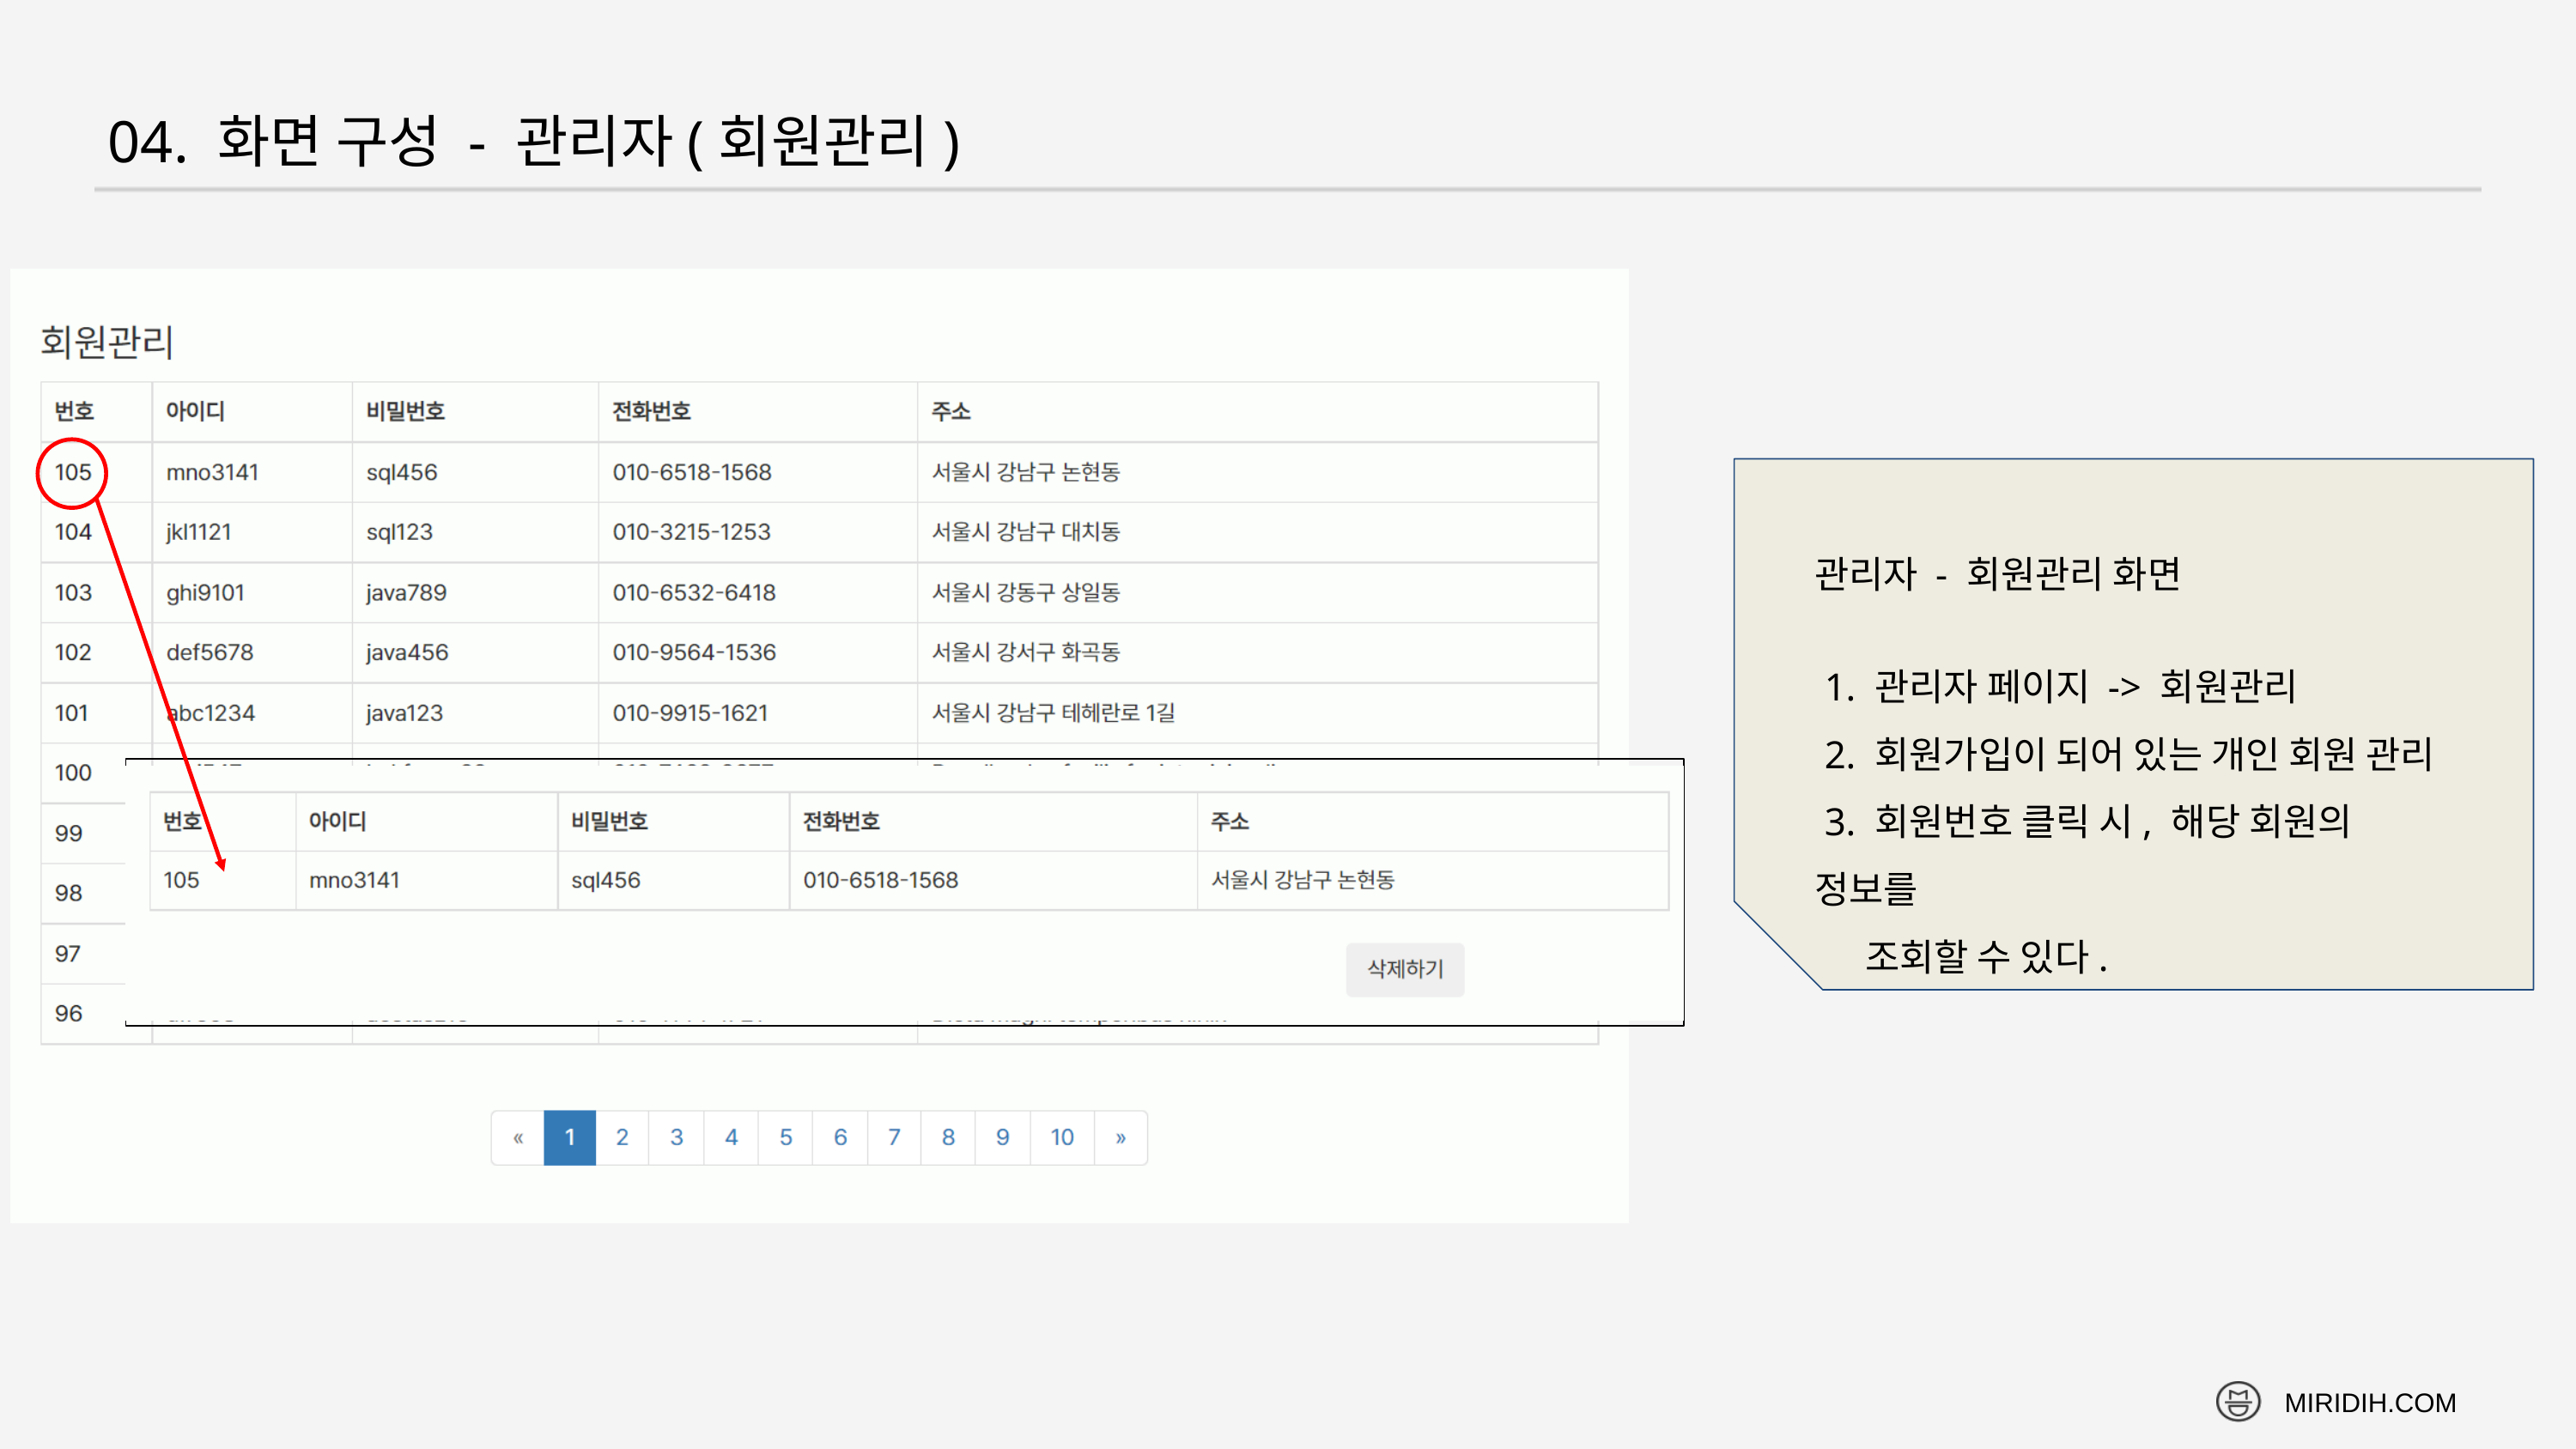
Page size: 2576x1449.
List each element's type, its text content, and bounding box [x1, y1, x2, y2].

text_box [2215, 1381, 2262, 1423]
picture [94, 181, 2482, 198]
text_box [1734, 458, 2534, 991]
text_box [10, 269, 1685, 1223]
text_box MIRIDIH.COM [2271, 1379, 2484, 1425]
text_box 04. 화면 구성 - 관리자(회원관리) [94, 99, 1186, 181]
